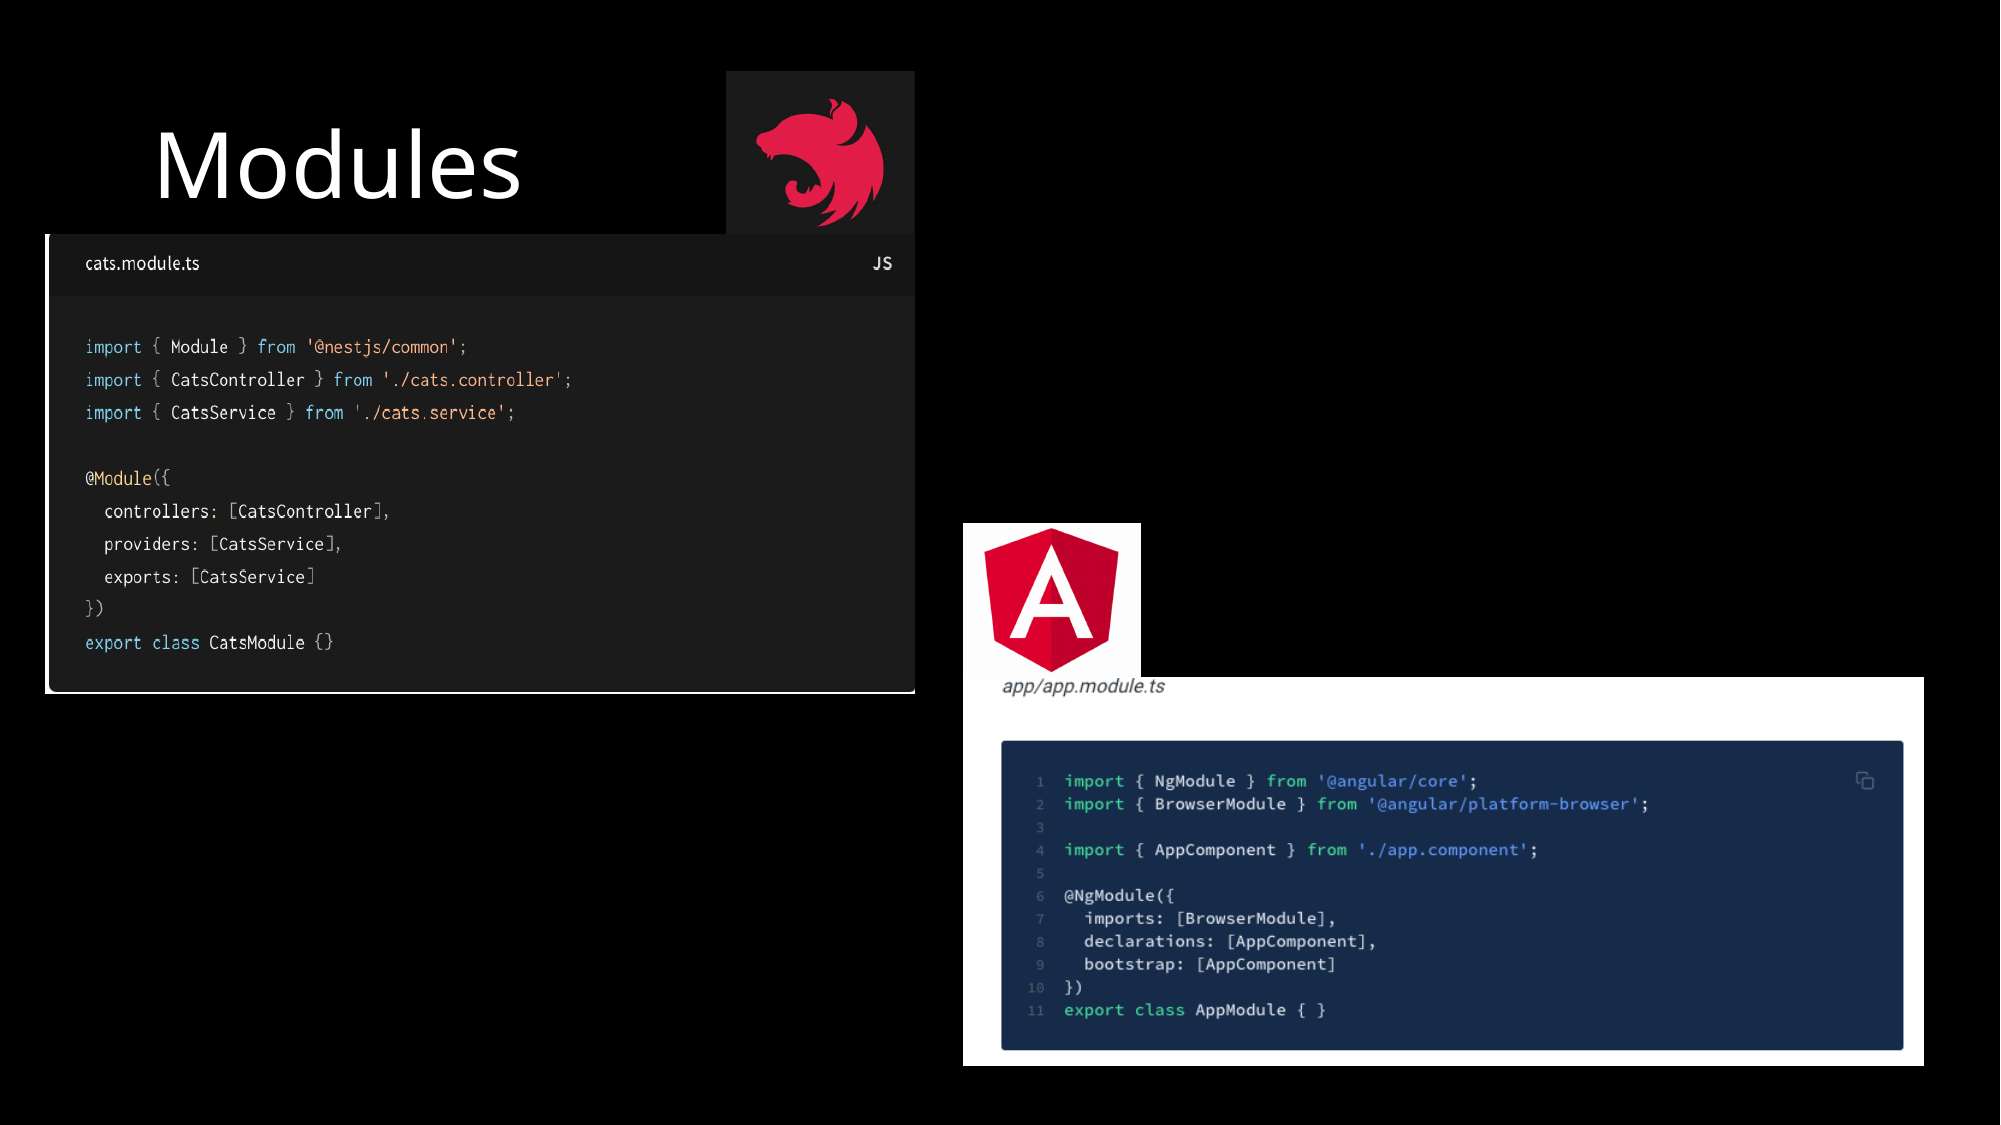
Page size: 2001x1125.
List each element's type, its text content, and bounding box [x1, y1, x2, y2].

title Modules [137, 59, 1863, 278]
picture [45, 71, 915, 694]
picture [963, 523, 1924, 1066]
